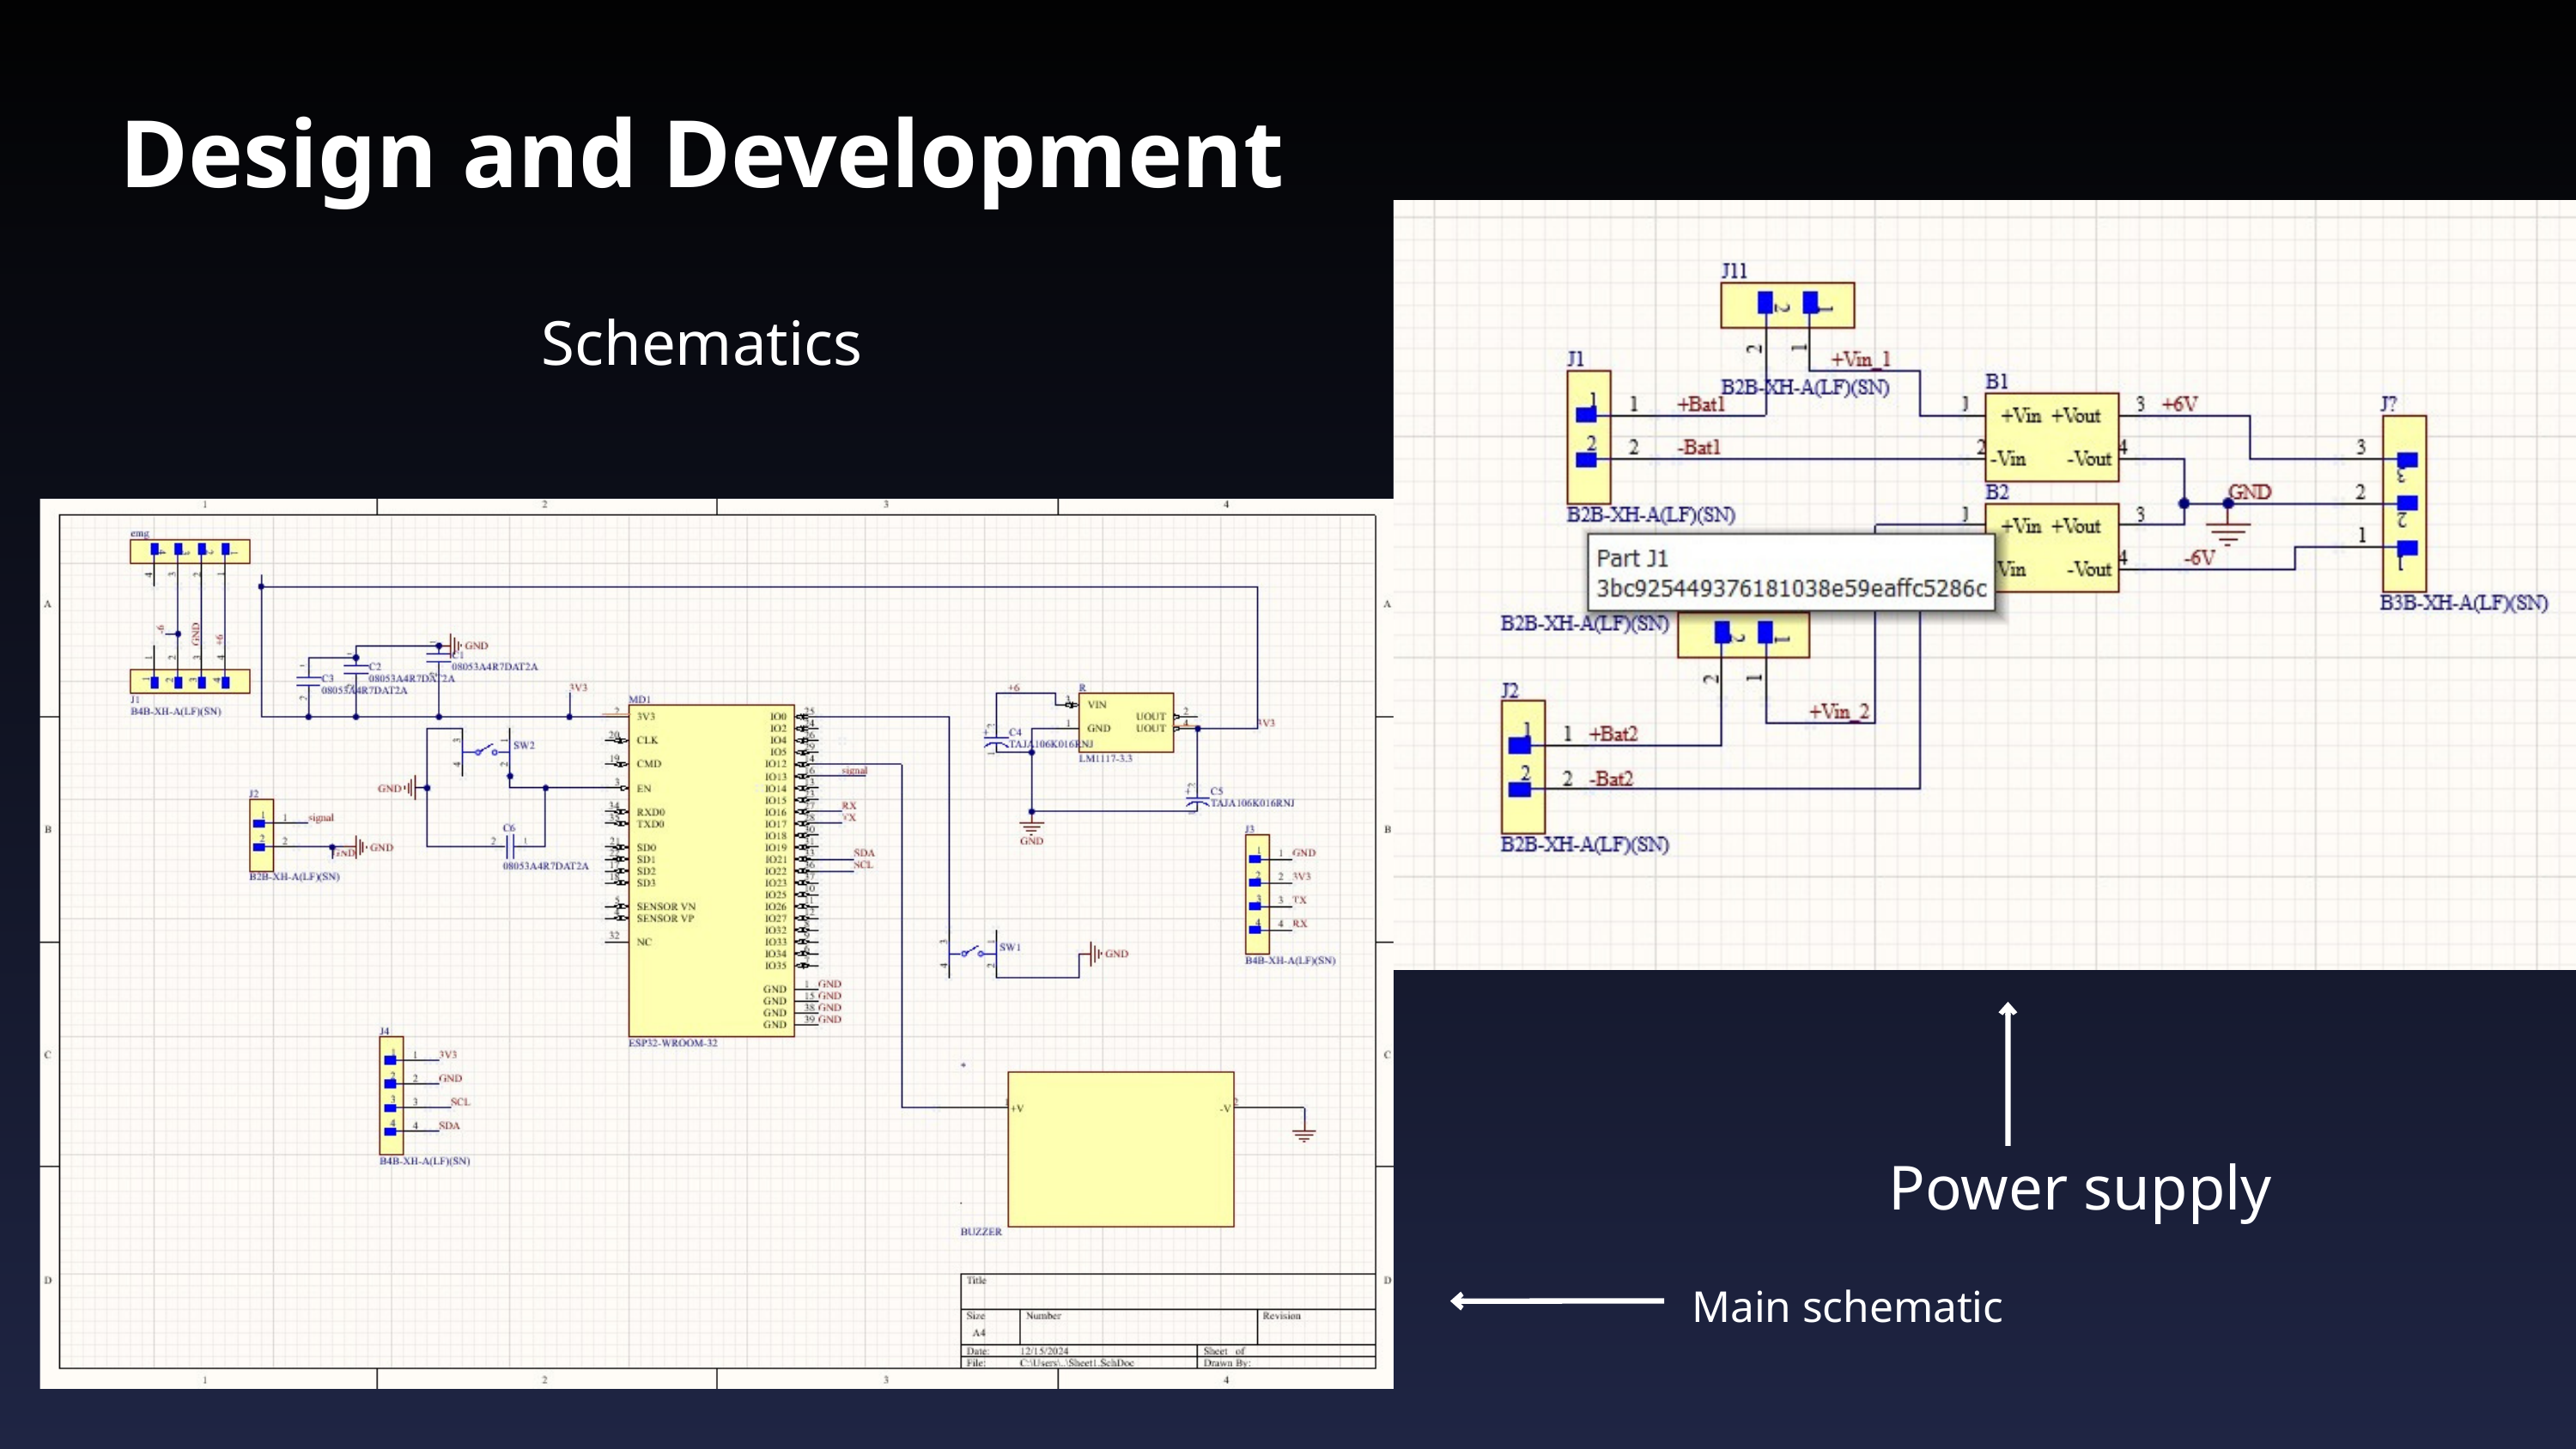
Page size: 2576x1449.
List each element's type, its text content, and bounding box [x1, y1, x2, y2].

text_box Power supply [1881, 1137, 2280, 1222]
text_box Schematics [532, 292, 872, 378]
text_box [1449, 1294, 1665, 1307]
text_box Design and Development [0, 76, 1607, 206]
text_box [2002, 1001, 2014, 1146]
text_box Main schematic [1687, 1271, 2008, 1331]
text_box [39, 499, 1394, 1389]
text_box [1393, 200, 2576, 970]
